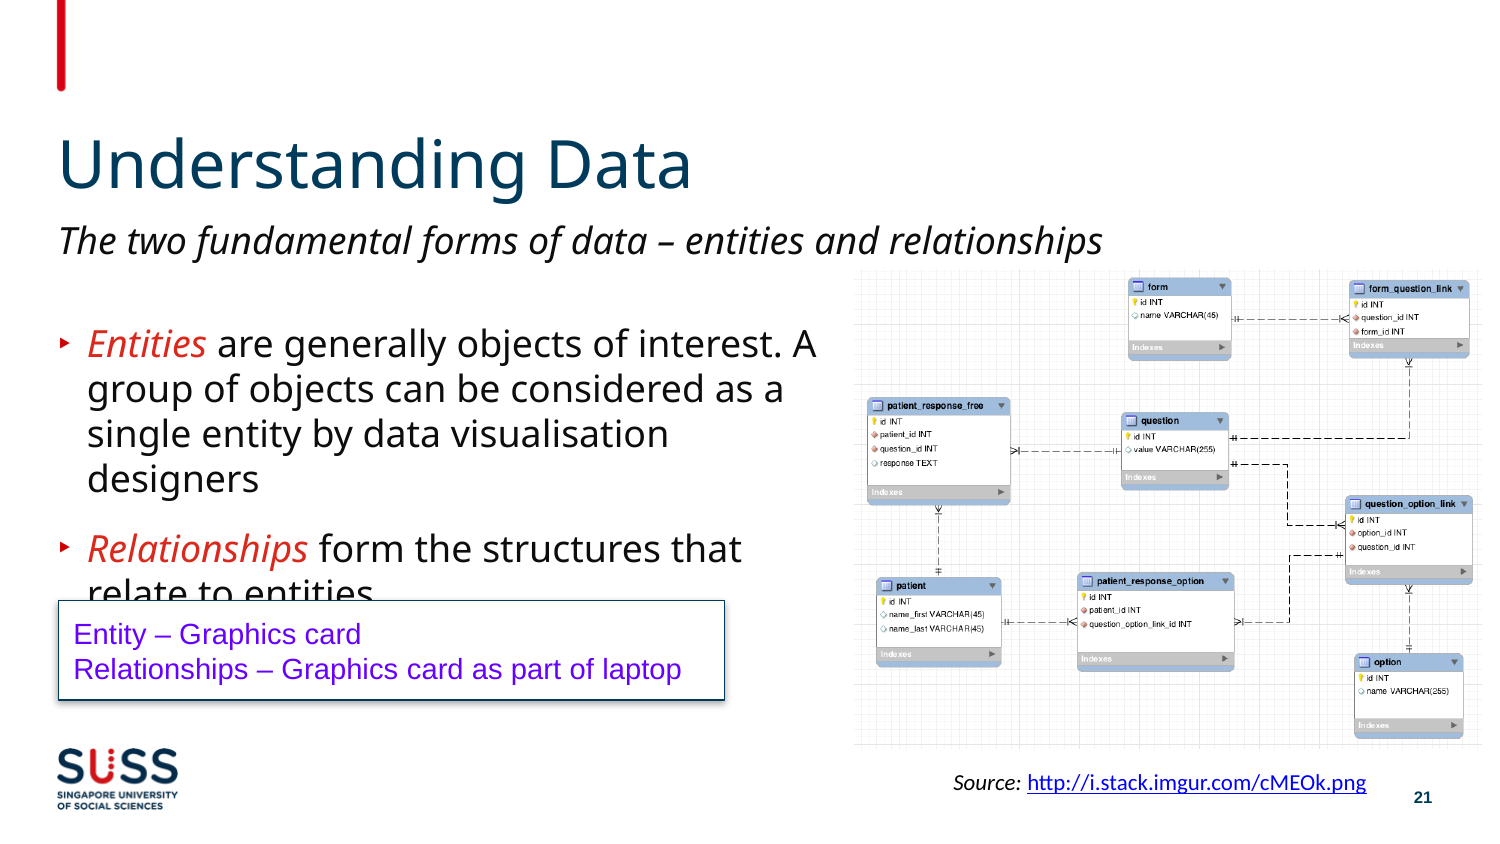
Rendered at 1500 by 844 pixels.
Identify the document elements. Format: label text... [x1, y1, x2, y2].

title Understanding Data [42, 74, 1448, 209]
text_box Source: http://i.stack.imgur.com/cMEOk.png [938, 760, 1482, 803]
list The two fundamental forms of data – entities and relationships [42, 209, 1448, 278]
list Entities are generally objects of interest. A group of objects can be considered as a single entity by data visualisation designers Relationships form the structures that relate to entities [42, 312, 849, 719]
picture [57, 748, 178, 810]
picture [854, 266, 1482, 750]
text_box Entity – Graphics card Relationships – Graphics card as part of laptop [58, 600, 725, 701]
picture [56, 0, 70, 74]
